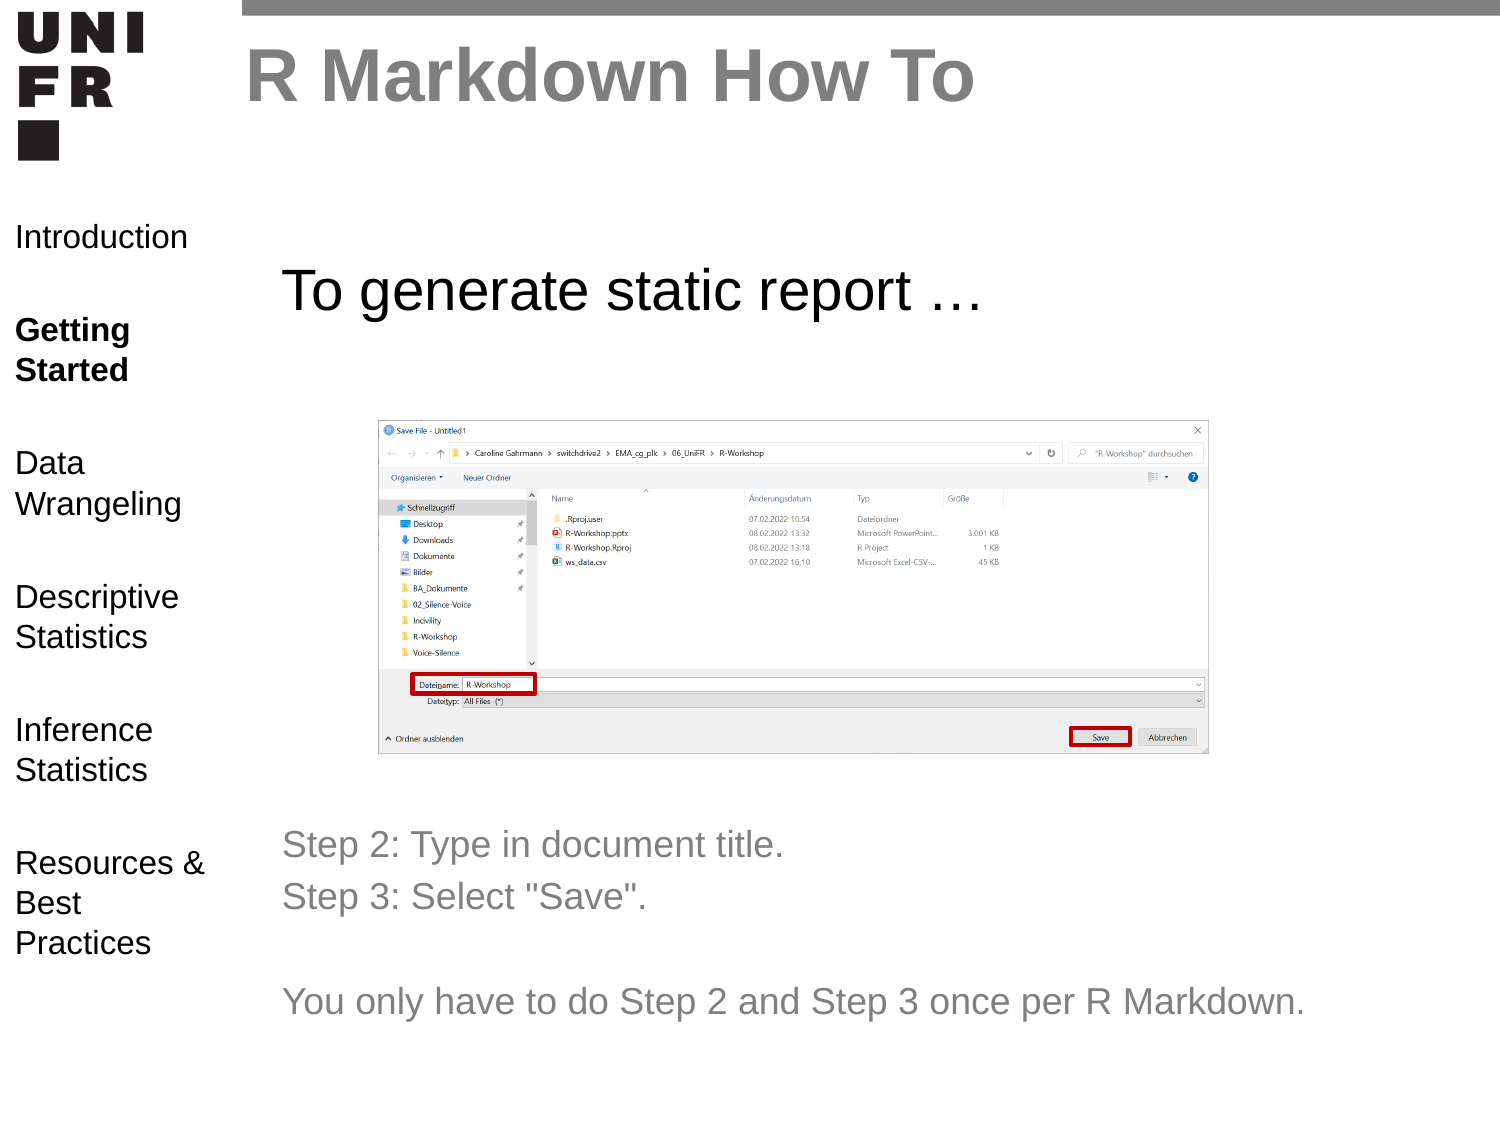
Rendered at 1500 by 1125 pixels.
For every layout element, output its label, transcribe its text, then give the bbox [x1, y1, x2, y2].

picture [377, 420, 1209, 754]
title R Markdown How To [230, 19, 1500, 173]
text_box To generate static report … Step 2: Type in document title. Step 3: Select "Save". You only have to do Step 2 and Step 3 once per R Markdown. [267, 244, 1500, 1084]
list Introduction Getting Started Data Wrangeling Descriptive Statistics Inference Statistics Resources & Best Practices [0, 208, 231, 1047]
picture [17, 11, 144, 161]
